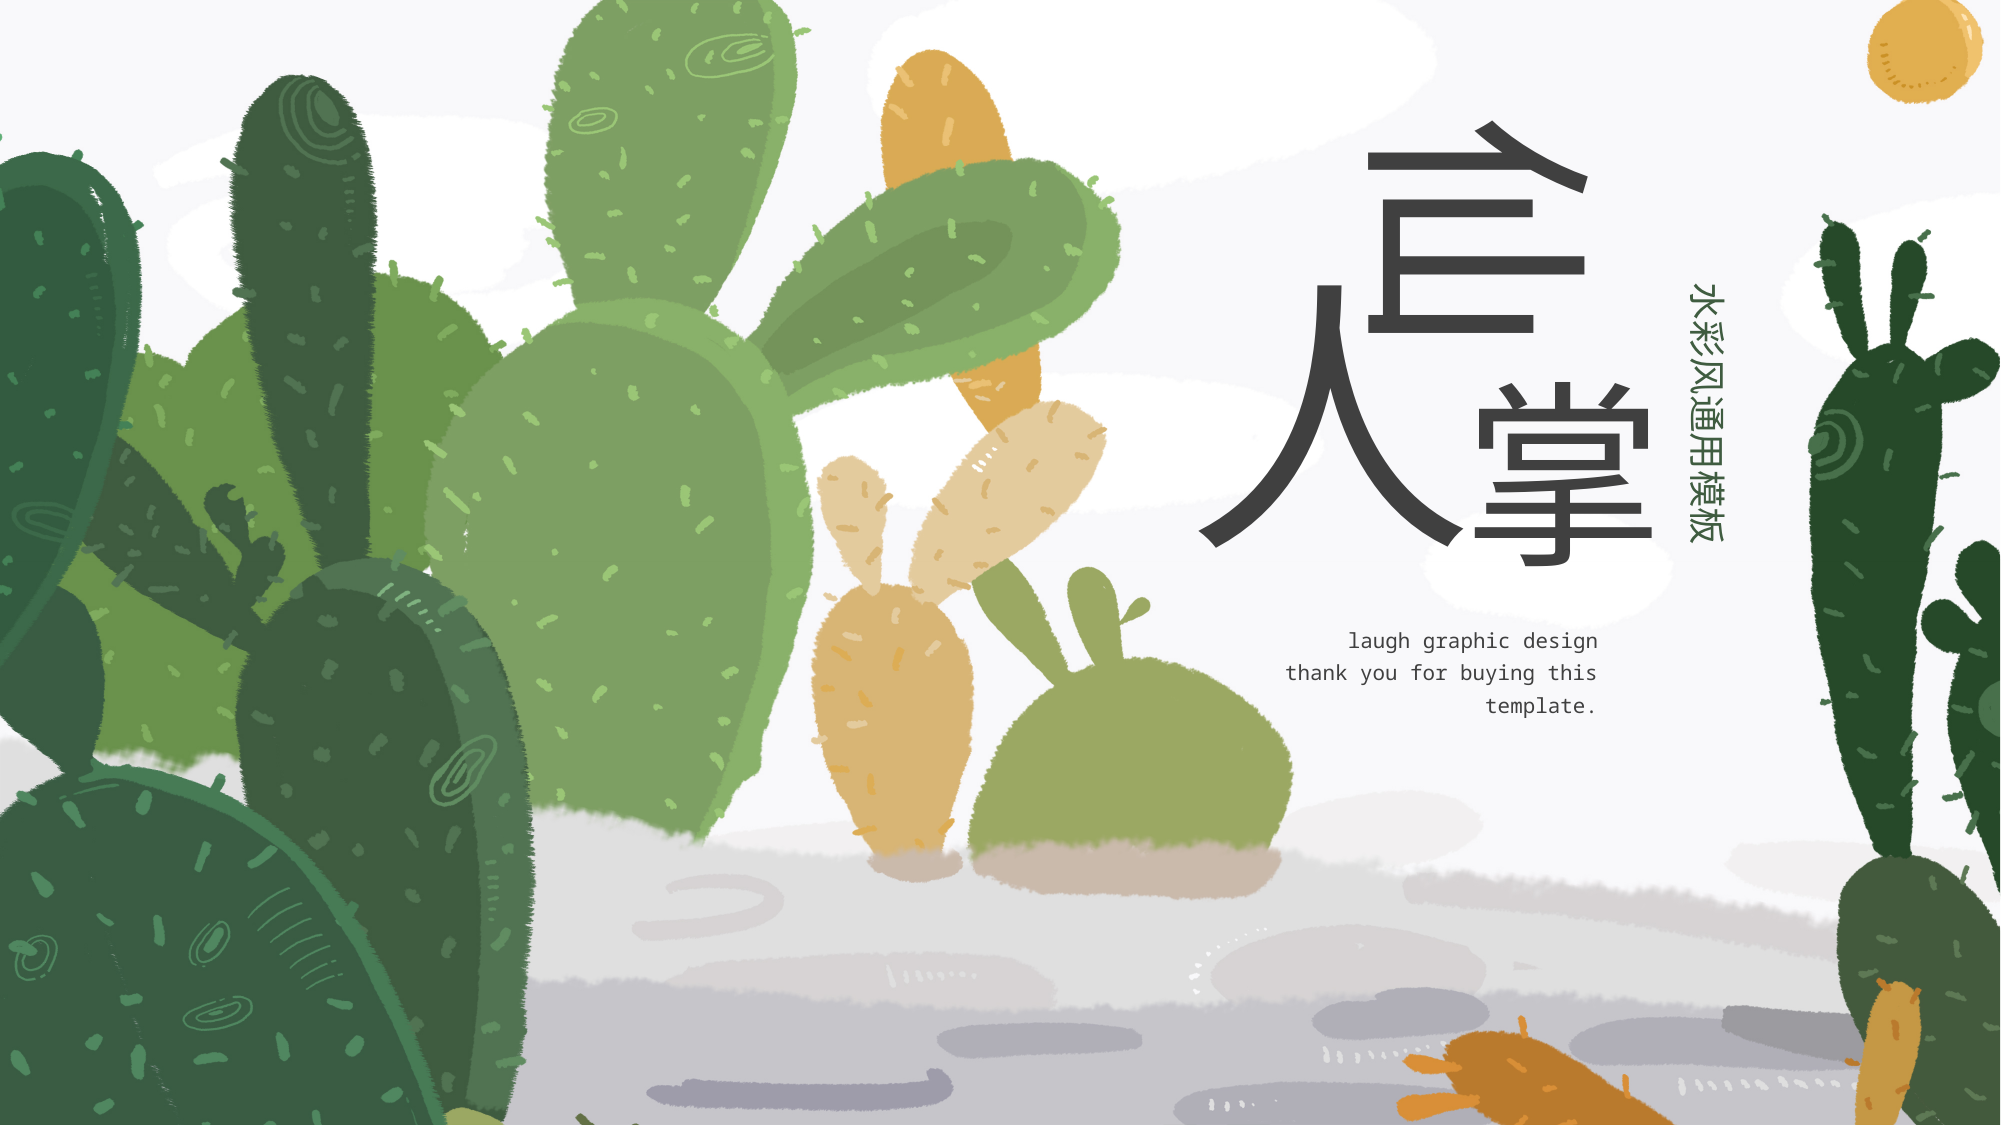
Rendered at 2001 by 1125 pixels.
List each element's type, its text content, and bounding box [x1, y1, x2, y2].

text_box 水彩风通用模板 [1663, 267, 1739, 677]
picture [0, 0, 2001, 1125]
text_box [1171, 99, 1679, 601]
text_box laugh graphic design thank you for buying this template. [1261, 612, 1613, 725]
